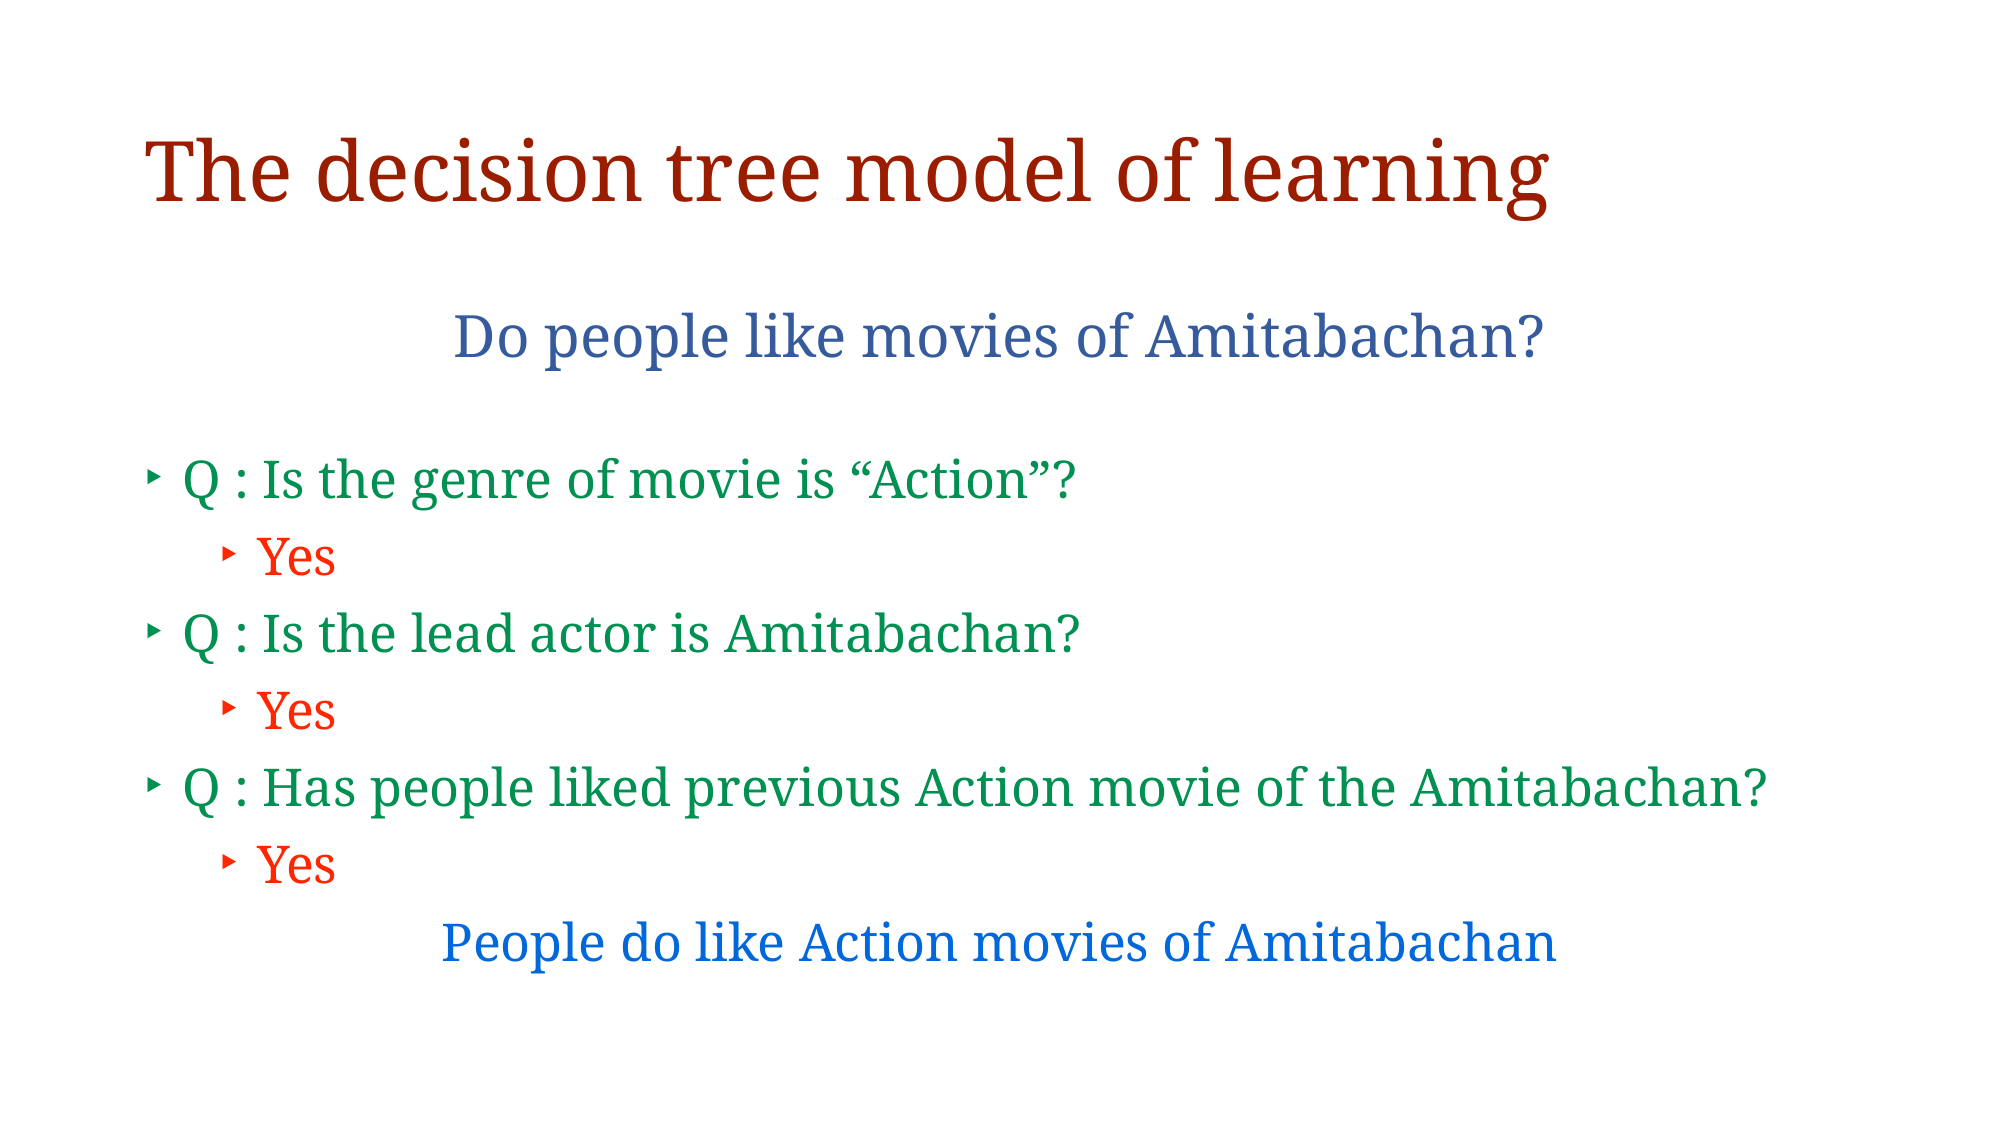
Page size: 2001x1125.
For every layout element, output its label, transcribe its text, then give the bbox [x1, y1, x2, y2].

list Do people like movies of Amitabachan? Q : Is the genre of movie is “Action”? Yes Q : Is the lead actor is Amitabachan? Yes Q : Has people liked previous Action movie of the Amitabachan? Yes People do like Action movies of Amitabachan [136, 298, 1863, 1014]
title The decision tree model of learning [136, 59, 1863, 278]
